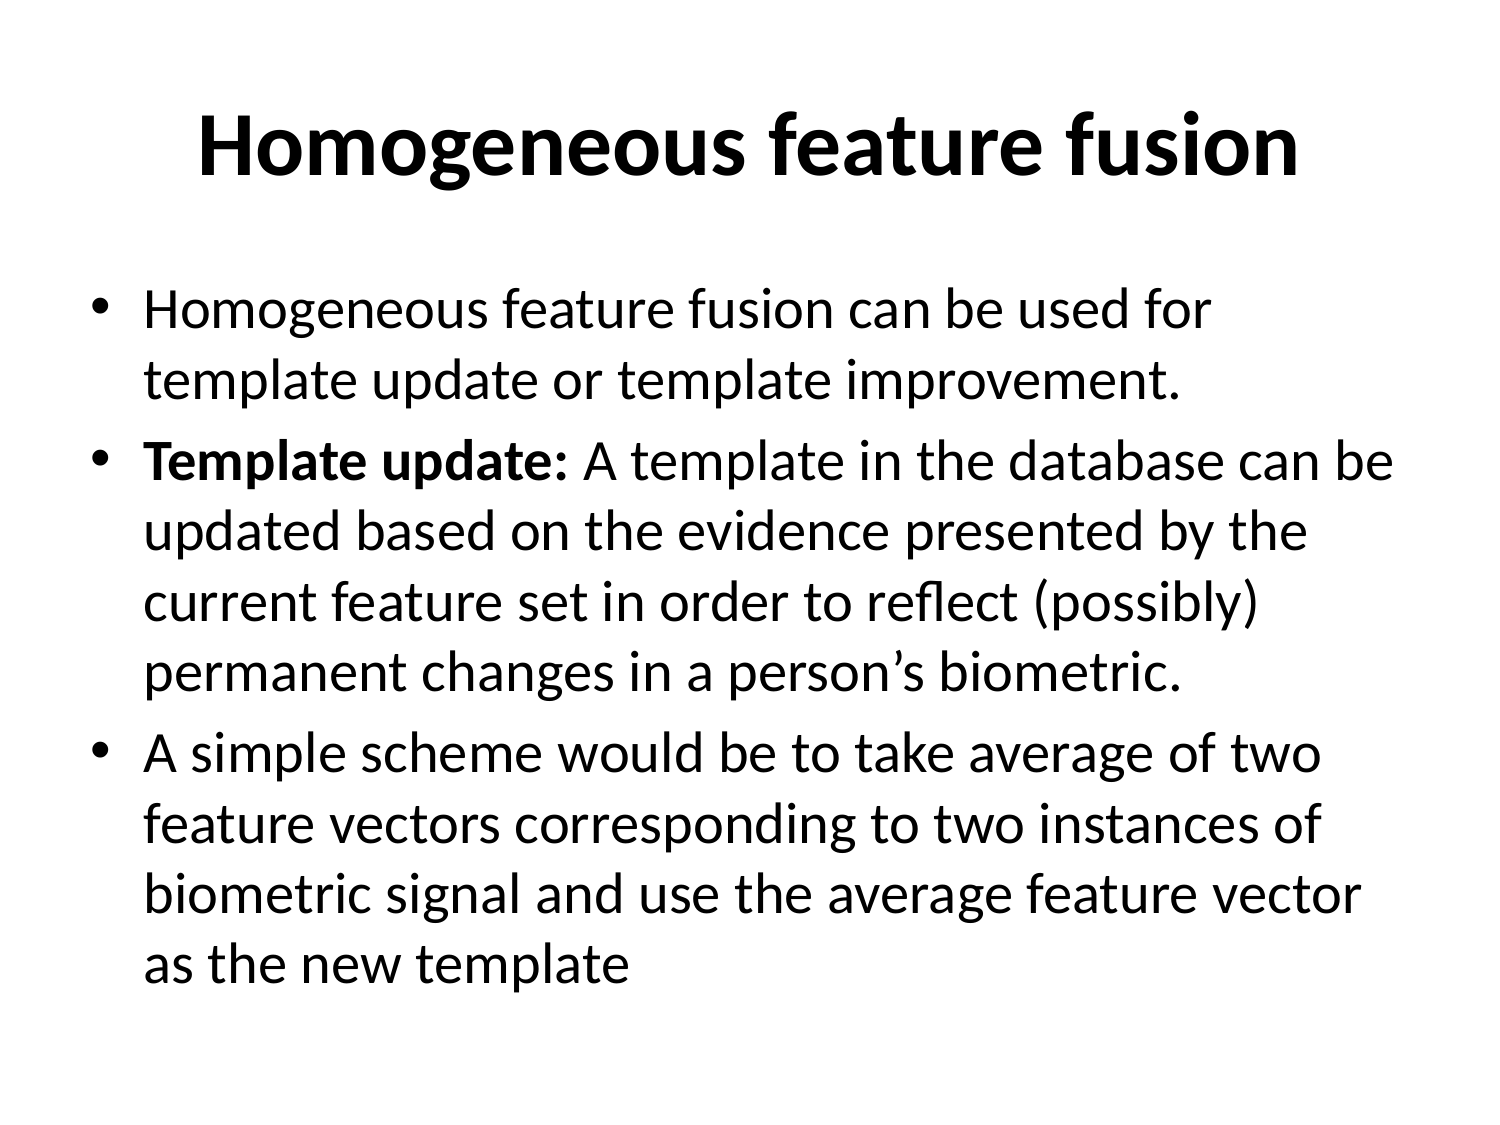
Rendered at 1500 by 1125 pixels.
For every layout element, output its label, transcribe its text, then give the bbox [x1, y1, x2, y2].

title Homogeneous feature fusion [75, 45, 1425, 233]
list Homogeneous feature fusion can be used for template update or template improvement. Template update: A template in the database can be updated based on the evidence presented by the current feature set in order to reflect (possibly) permanent changes in a person’s biometric. A simple scheme would be to take average of two feature vectors corresponding to two instances of biometric signal and use the average feature vector as the new template [75, 262, 1425, 1005]
